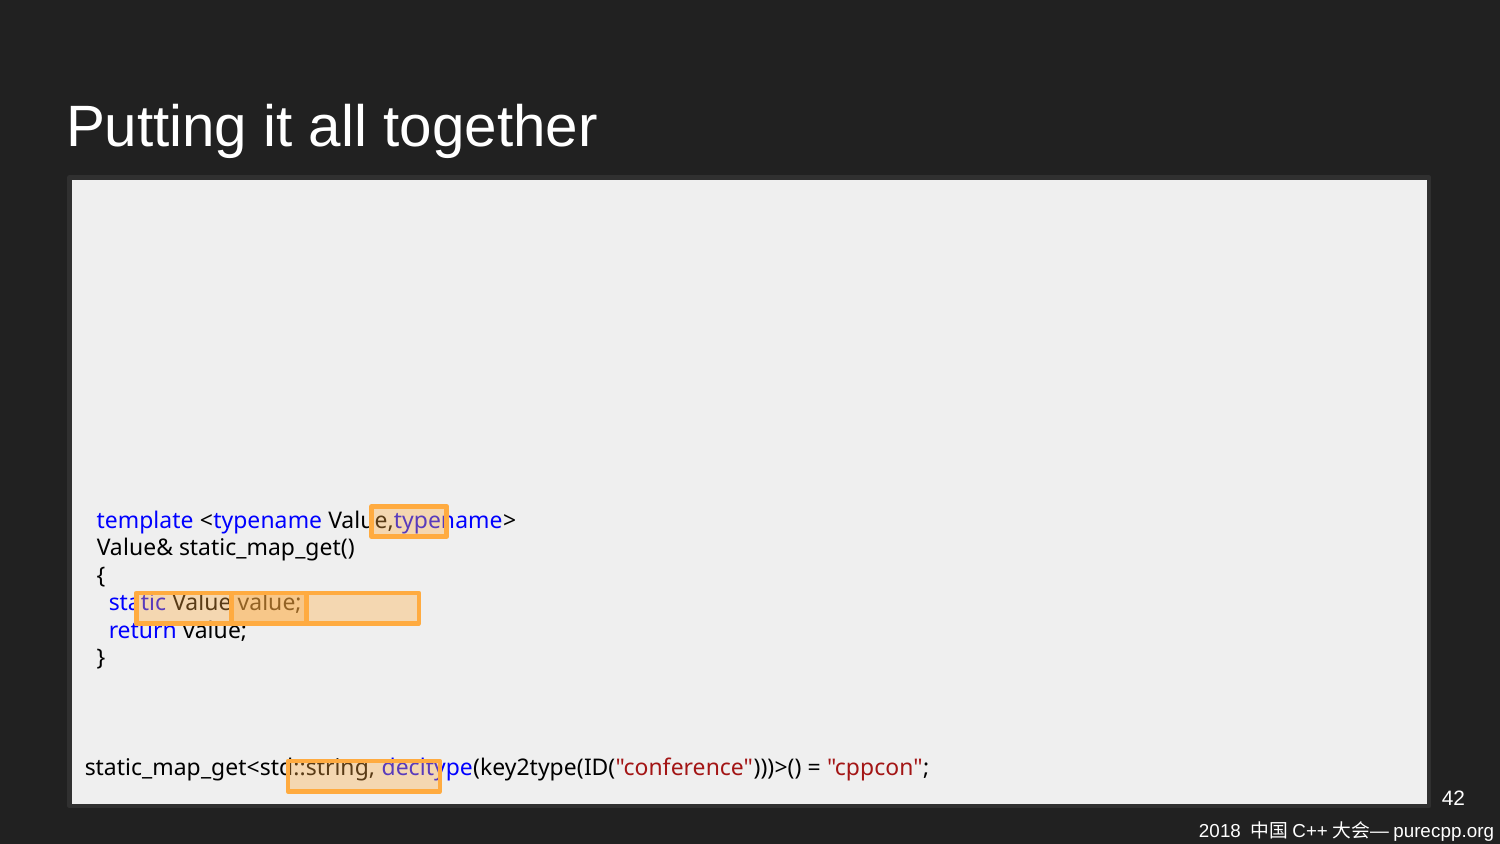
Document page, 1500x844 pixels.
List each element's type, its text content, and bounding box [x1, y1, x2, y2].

text_box [136, 592, 231, 624]
text_box [287, 761, 440, 792]
text_box [307, 592, 419, 624]
slide_number 42 [1389, 764, 1480, 830]
text_box template <typename Value,typename> Value& static_map_get() { static Value value; return value; } static_map_get<std::string, decltype(key2type(ID("conference")))>() = "cppcon"; [69, 177, 1430, 806]
text_box [371, 506, 447, 537]
text_box [231, 592, 307, 624]
title Putting it all together [51, 72, 1449, 167]
